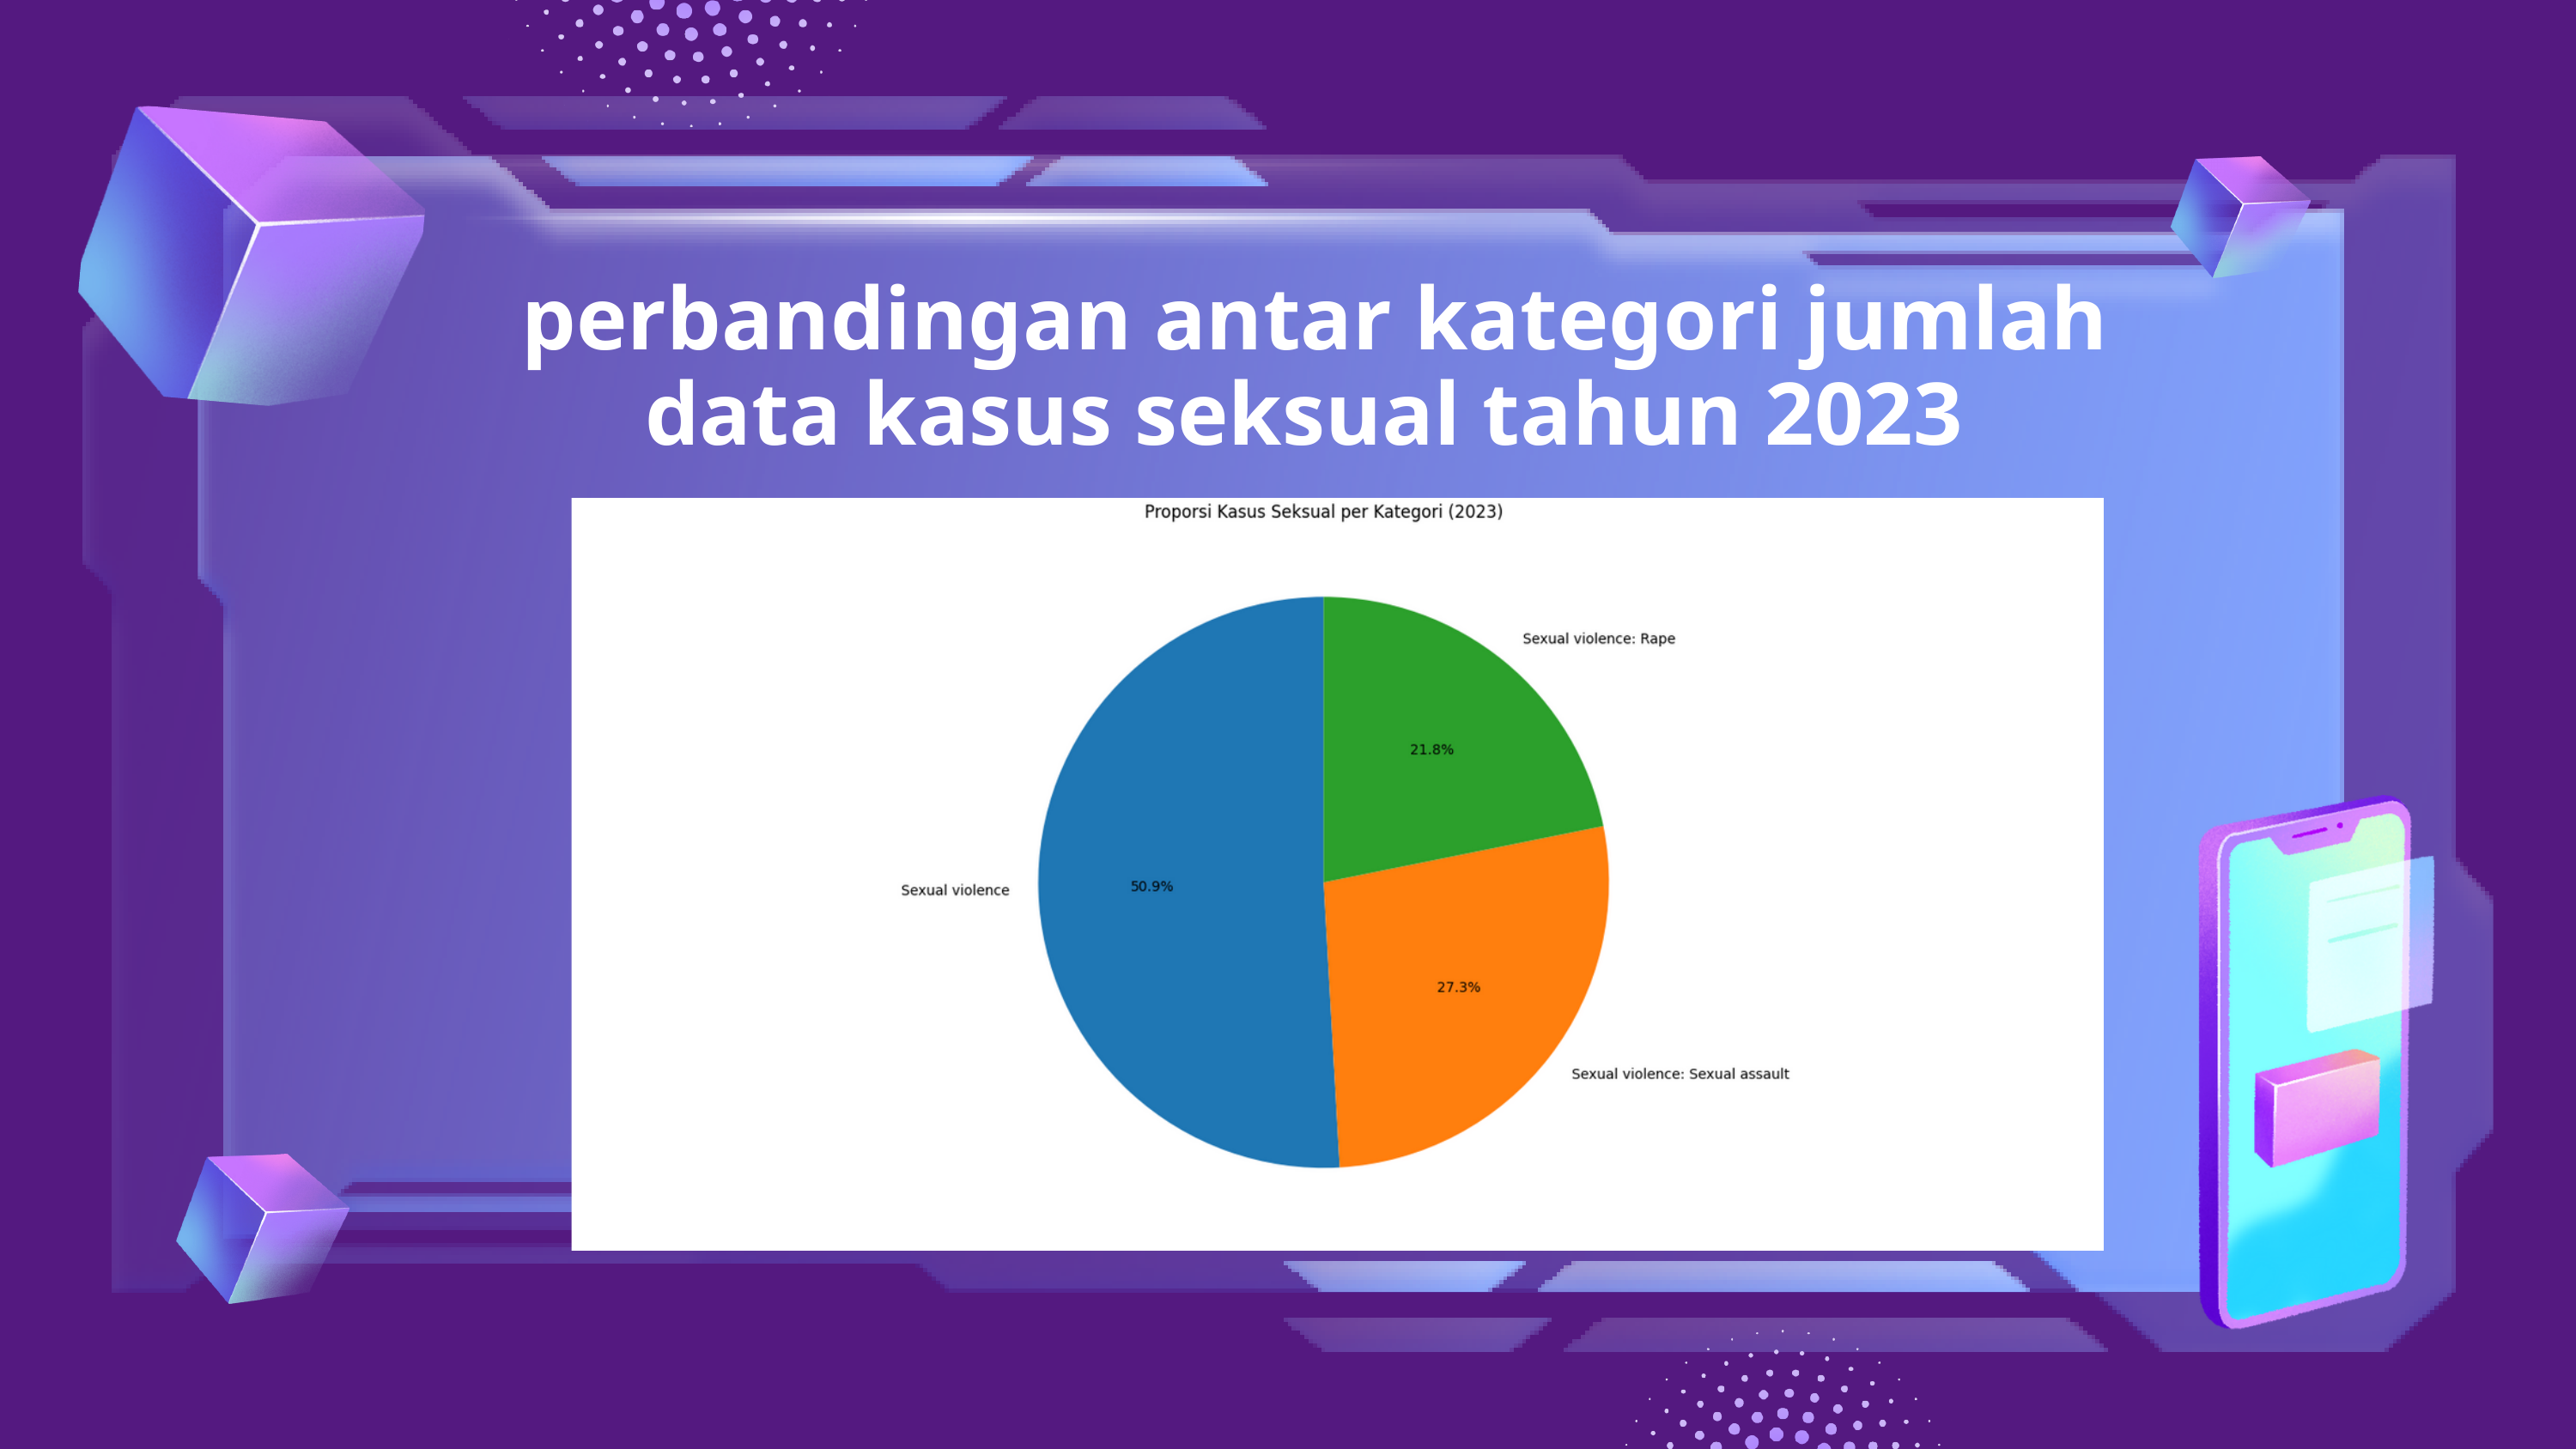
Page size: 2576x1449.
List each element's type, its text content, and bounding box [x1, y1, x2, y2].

text_box [2198, 795, 2435, 1331]
text_box [506, 0, 880, 128]
text_box [2169, 156, 2312, 278]
text_box [197, 156, 2379, 1292]
text_box [1617, 1330, 1952, 1449]
text_box [174, 1154, 350, 1304]
text_box [70, 100, 433, 419]
text_box [82, 96, 2494, 1352]
text_box perbandingan antar kategori jumlah data kasus seksual tahun 2023 [506, 271, 2127, 463]
text_box [571, 498, 2104, 1251]
